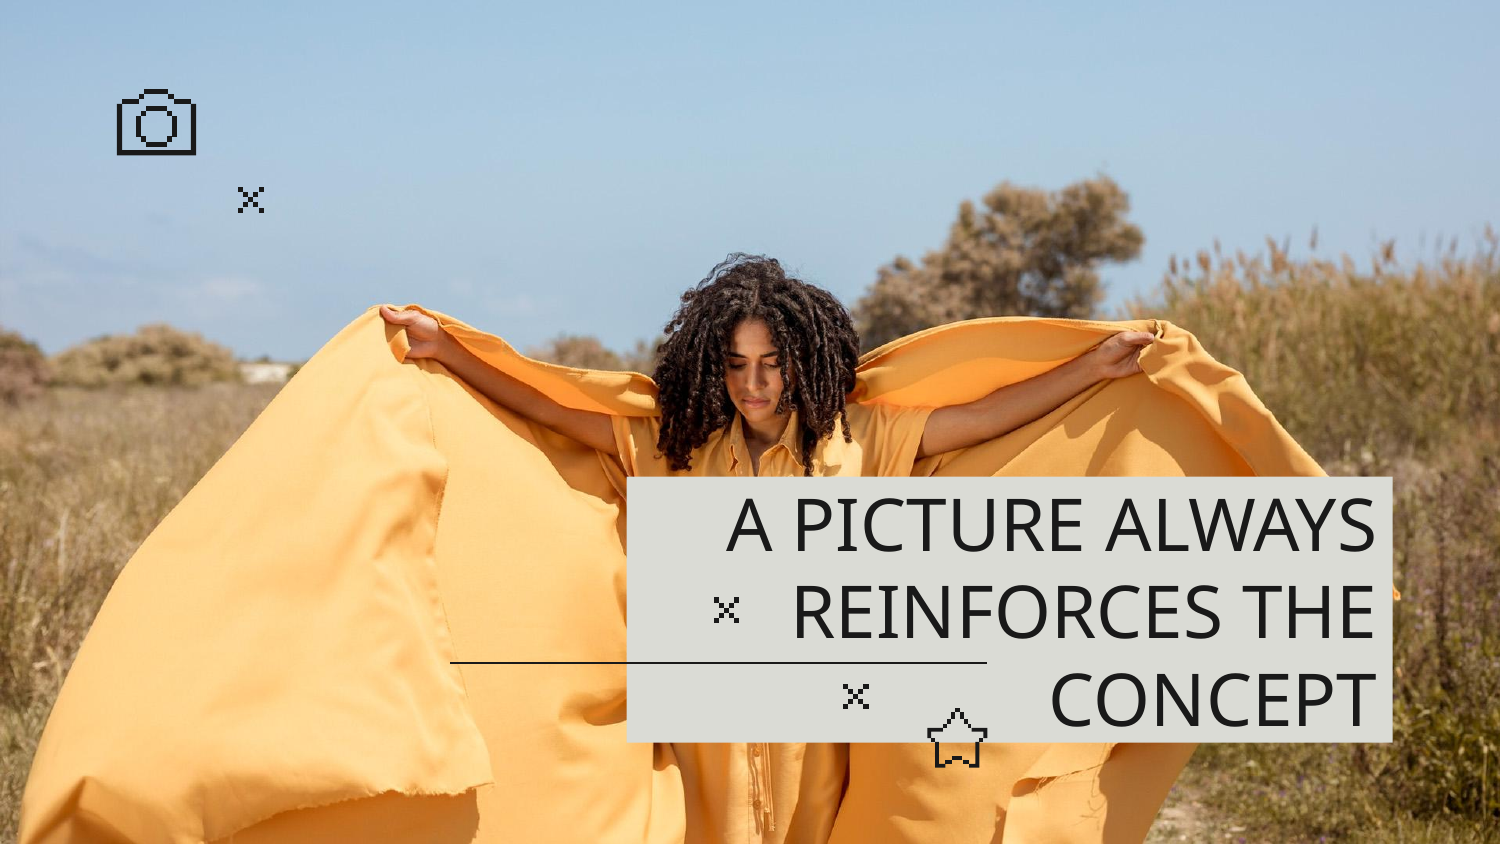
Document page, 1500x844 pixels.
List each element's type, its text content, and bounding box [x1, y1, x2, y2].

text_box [926, 708, 988, 768]
title A PICTURE ALWAYS REINFORCES THE CONCEPT [626, 476, 1393, 743]
picture [0, 0, 1500, 844]
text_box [116, 88, 197, 156]
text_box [842, 683, 869, 710]
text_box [237, 186, 264, 213]
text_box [713, 597, 740, 624]
